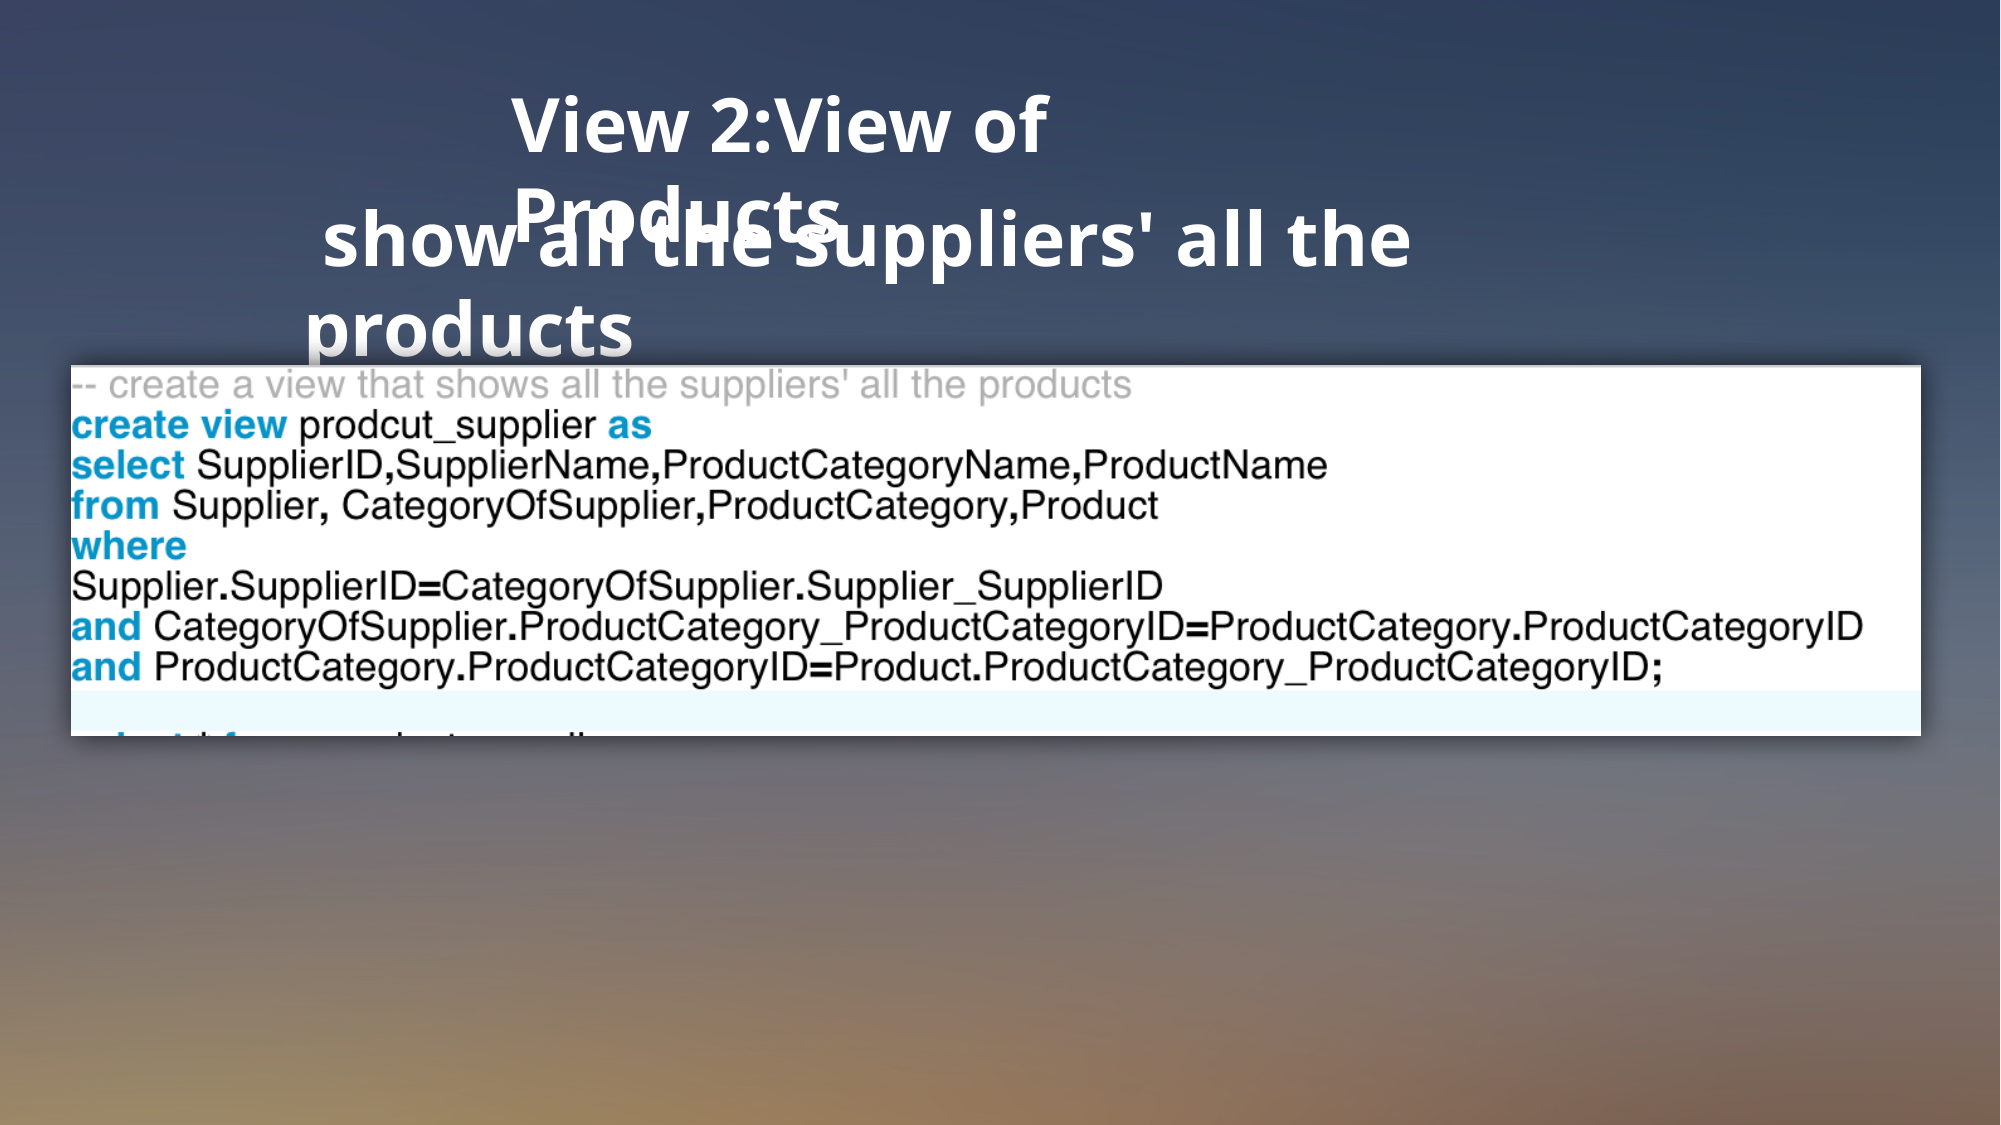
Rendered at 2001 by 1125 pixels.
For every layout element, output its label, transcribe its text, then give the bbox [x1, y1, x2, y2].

picture [0, 0, 2001, 1125]
text_box show all the suppliers' all the products [288, 184, 1583, 342]
text_box View 2:View of Products [496, 69, 1374, 265]
